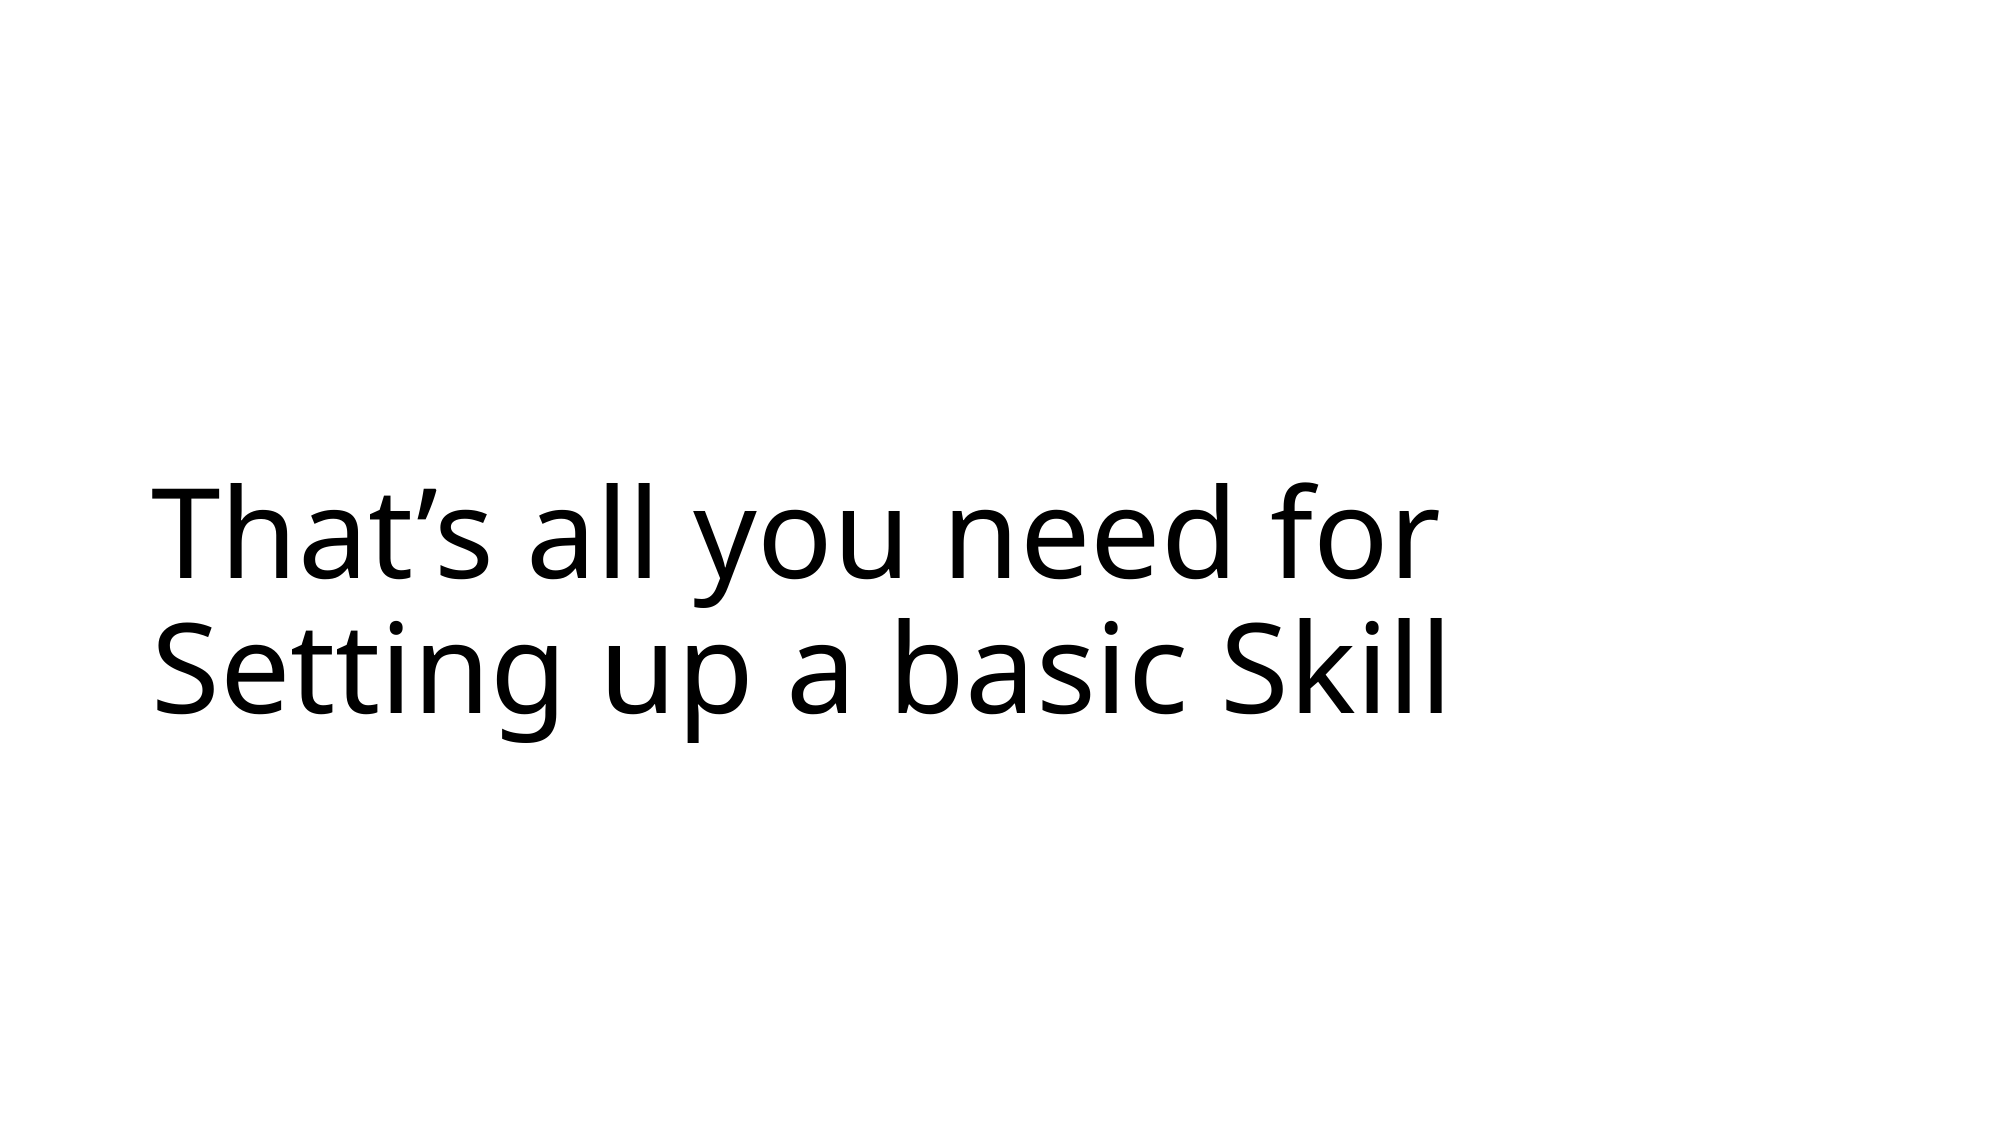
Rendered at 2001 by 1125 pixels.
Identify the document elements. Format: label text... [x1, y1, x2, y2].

title That’s all you need for Setting up a basic Skill [136, 280, 1862, 749]
